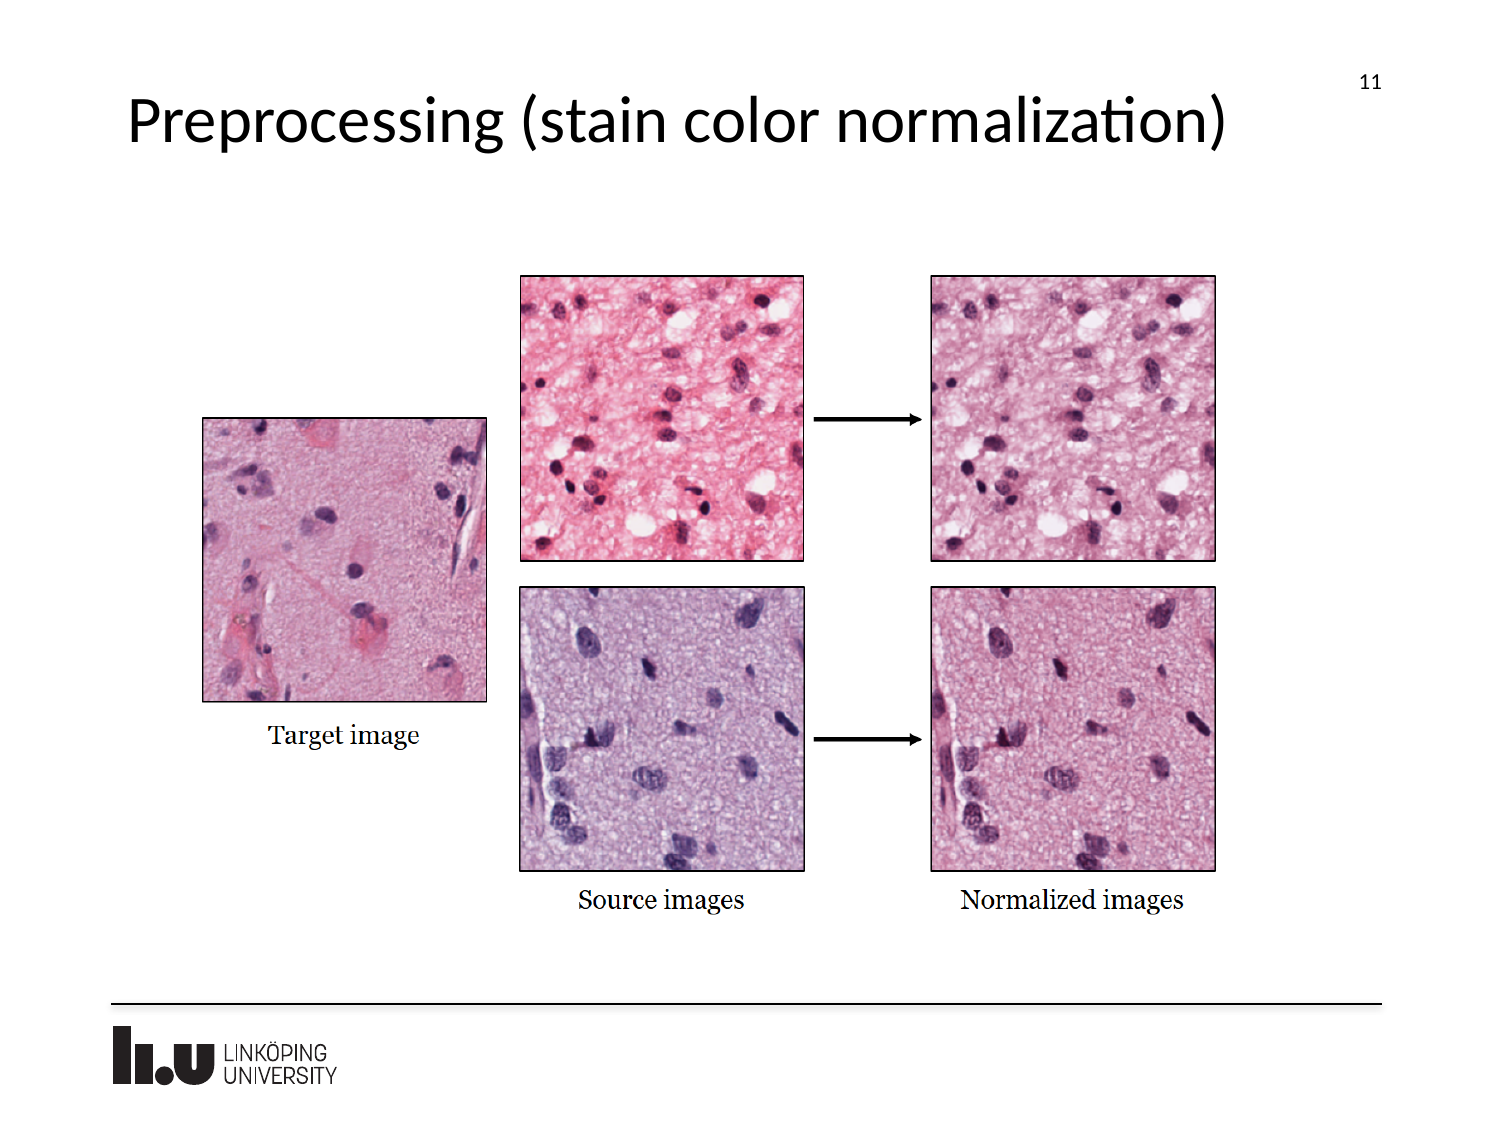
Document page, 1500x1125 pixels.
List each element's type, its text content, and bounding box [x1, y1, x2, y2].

picture [197, 269, 1219, 919]
slide_number 11 [1306, 59, 1397, 103]
title Preprocessing (stain color normalization) [112, 68, 1413, 205]
